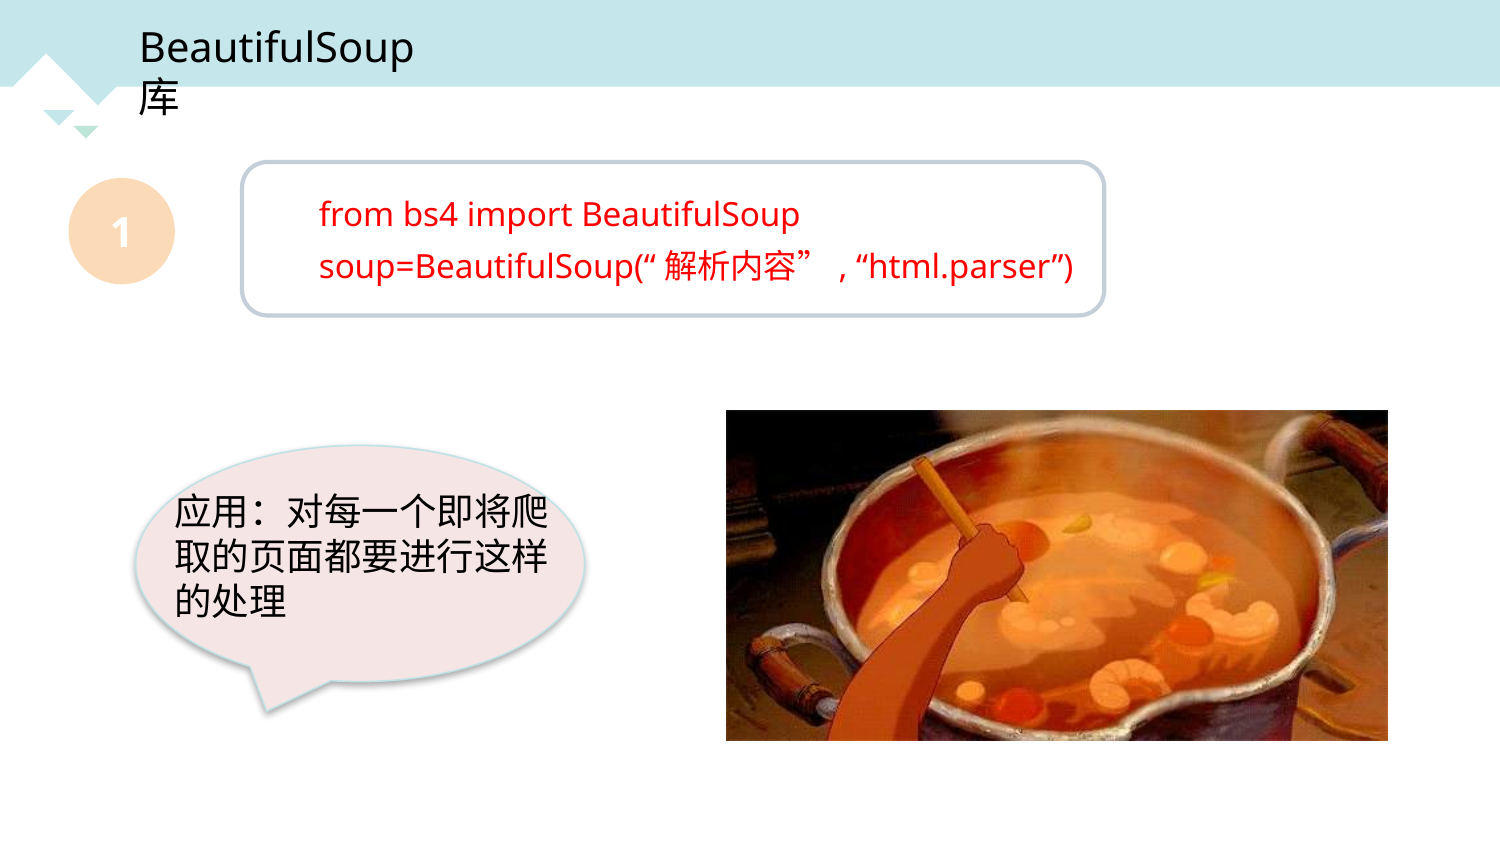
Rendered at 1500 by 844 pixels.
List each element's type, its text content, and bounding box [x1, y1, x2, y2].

text_box [134, 510, 159, 617]
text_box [60, 170, 184, 293]
text_box [239, 159, 1107, 318]
text_box BeautifulSoup库 [123, 13, 478, 129]
text_box 应用：对每一个即将爬取的页面都要进行这样的处理 [159, 480, 597, 631]
picture [726, 409, 1389, 742]
text_box from bs4 import BeautifulSoup soup=BeautifulSoup(“解析内容”, “html.parser”) [303, 173, 1089, 293]
text_box [174, 631, 546, 712]
text_box [199, 444, 521, 480]
